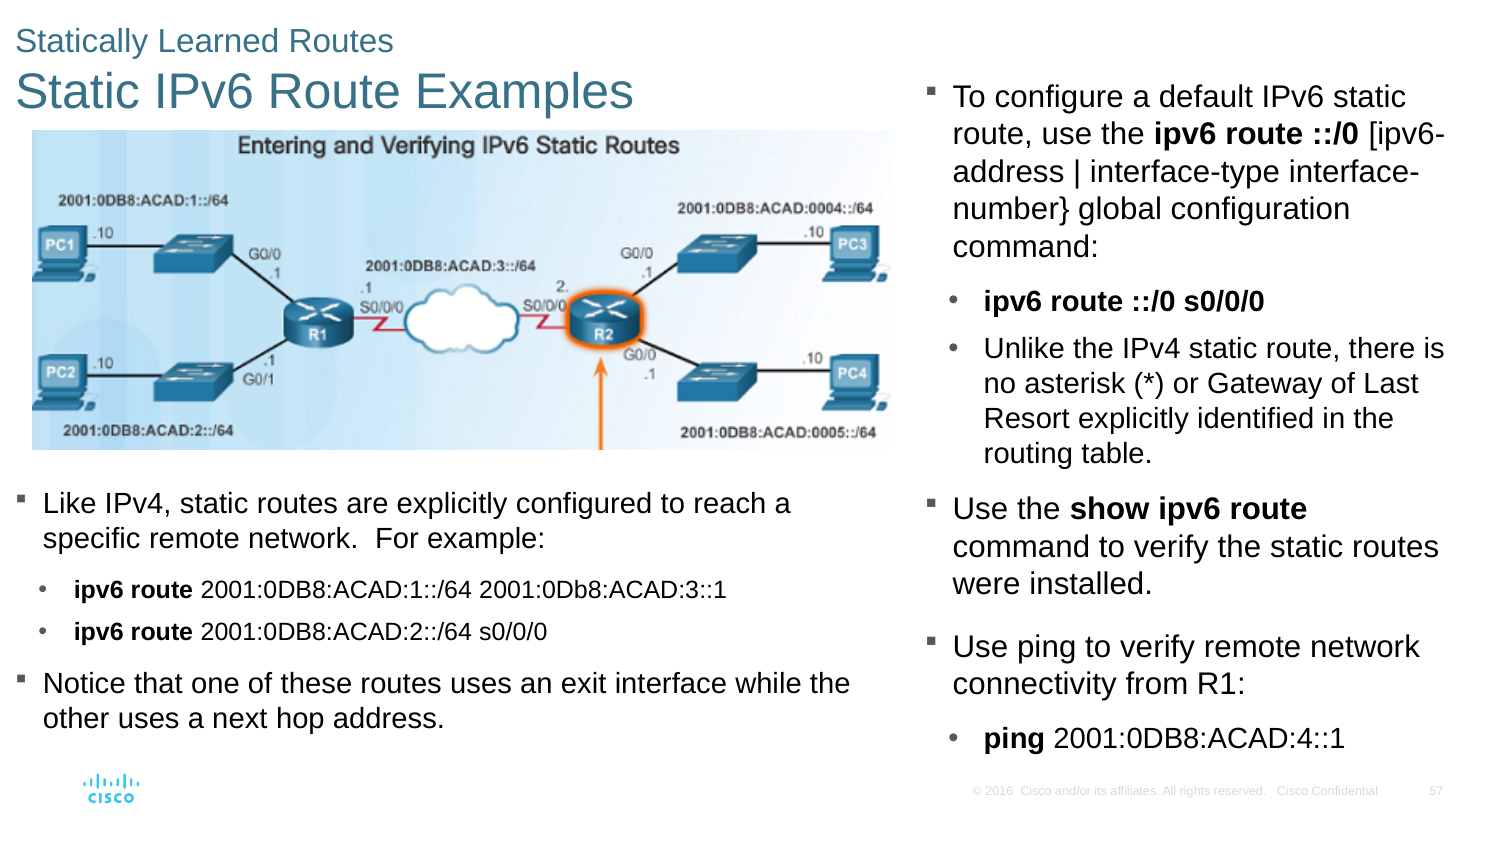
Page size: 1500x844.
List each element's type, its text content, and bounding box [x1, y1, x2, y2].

text_box Like IPv4, static routes are explicitly configured to reach a specific remote network. For example: ipv6 route 2001:0DB8:ACAD:1::/64 2001:0Db8:ACAD:3::1 ipv6 route 2001:0DB8:ACAD:2::/64 s0/0/0 Notice that one of these routes uses an exit interface while the other uses a next hop address. [0, 477, 910, 777]
title Statically Learned Routes Static IPv6 Route Examples [0, 6, 705, 131]
picture [31, 130, 894, 450]
list To configure a default IPv6 static route, use the ipv6 route ::/0 [ipv6-address | interface-type interface-number} global configuration command: ipv6 route ::/0 s0/0/0 Unlike the IPv4 static route, there is no asterisk (*) or Gateway of Last Resort explicitly identified in the routing table. Use the show ipv6 route command to verify the static routes were installed. Use ping to verify remote network connectivity from R1: ping 2001:0DB8:ACAD:4::1 [909, 68, 1476, 804]
